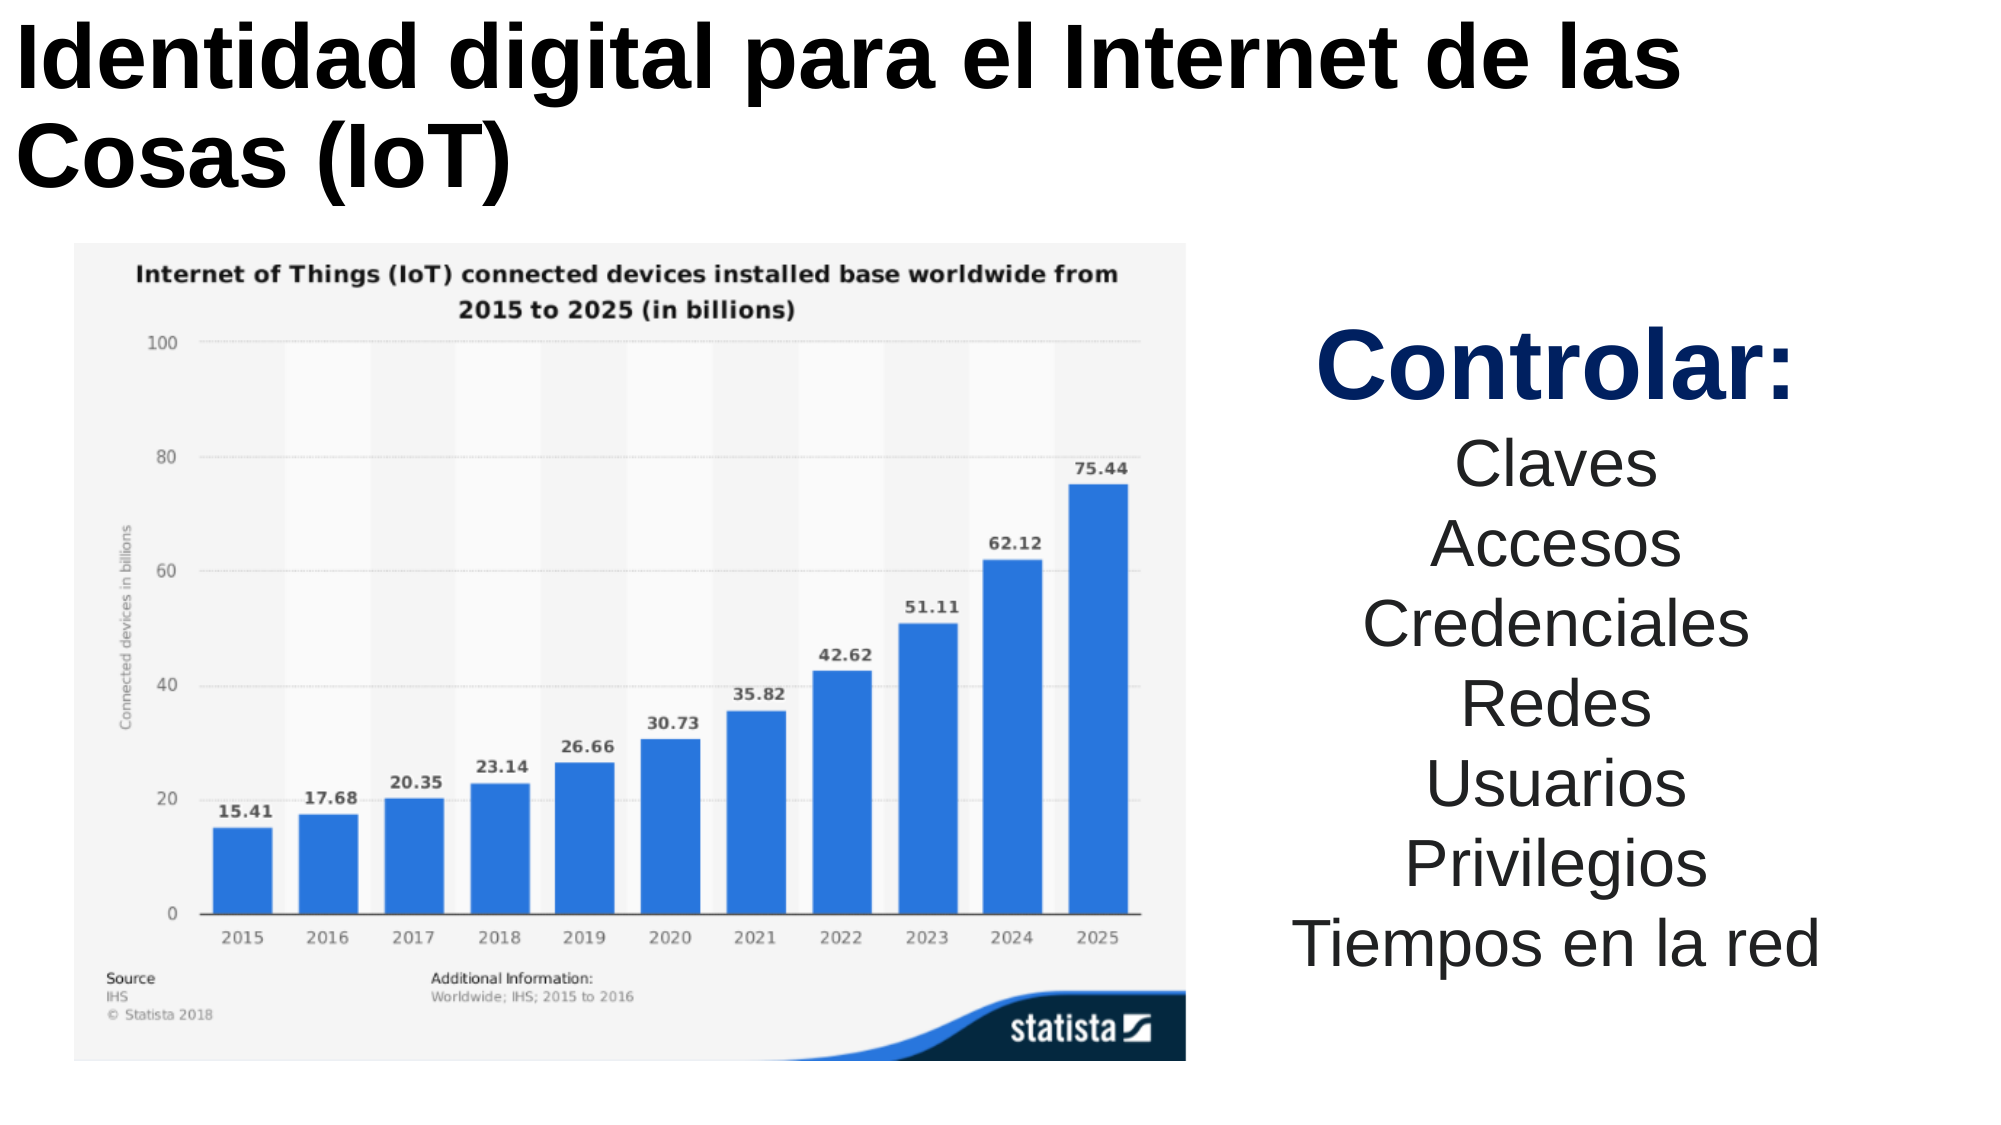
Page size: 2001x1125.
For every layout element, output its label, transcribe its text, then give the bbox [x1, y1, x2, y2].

picture [74, 243, 1189, 1061]
title Identidad digital para el Internet de las Cosas (IoT) [0, 0, 2000, 218]
text_box Controlar: Claves Accesos Credenciales Redes Usuarios Privilegios Tiempos en la red [1203, 292, 1911, 987]
